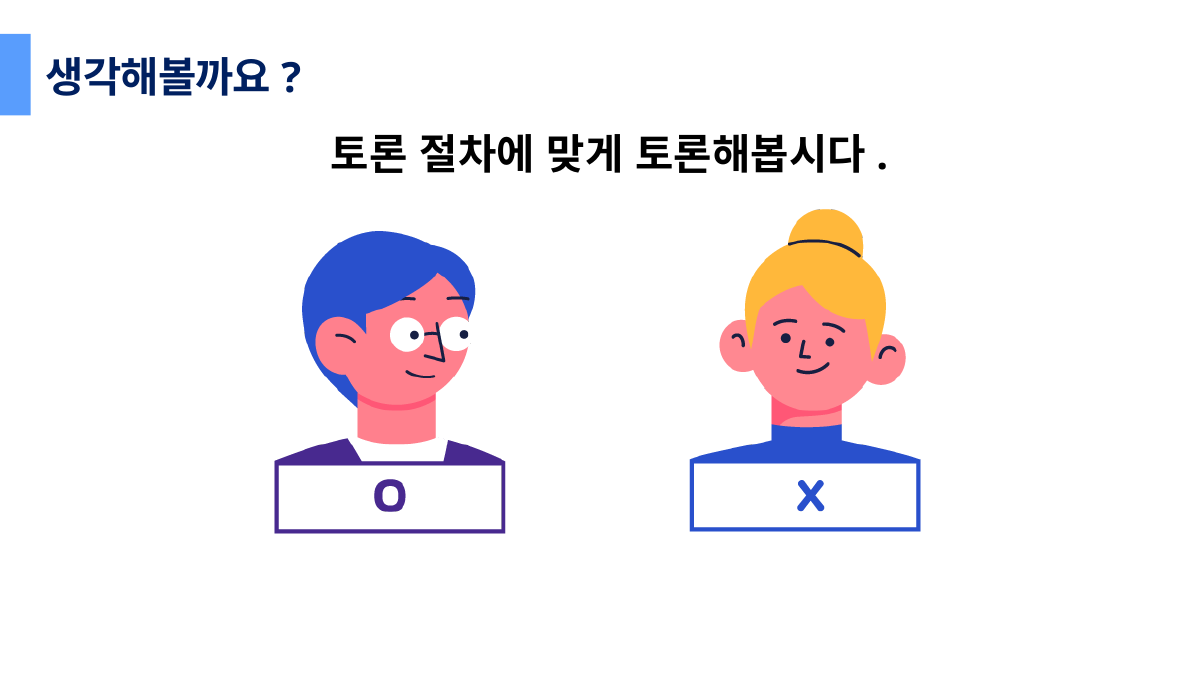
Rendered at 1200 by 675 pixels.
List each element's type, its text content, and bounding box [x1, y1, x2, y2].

text_box [0, 33, 32, 116]
text_box 생각해볼까요? [32, 43, 712, 109]
picture [206, 142, 994, 612]
text_box 토론 절차에 맞게 토론해봅시다. [296, 120, 904, 142]
